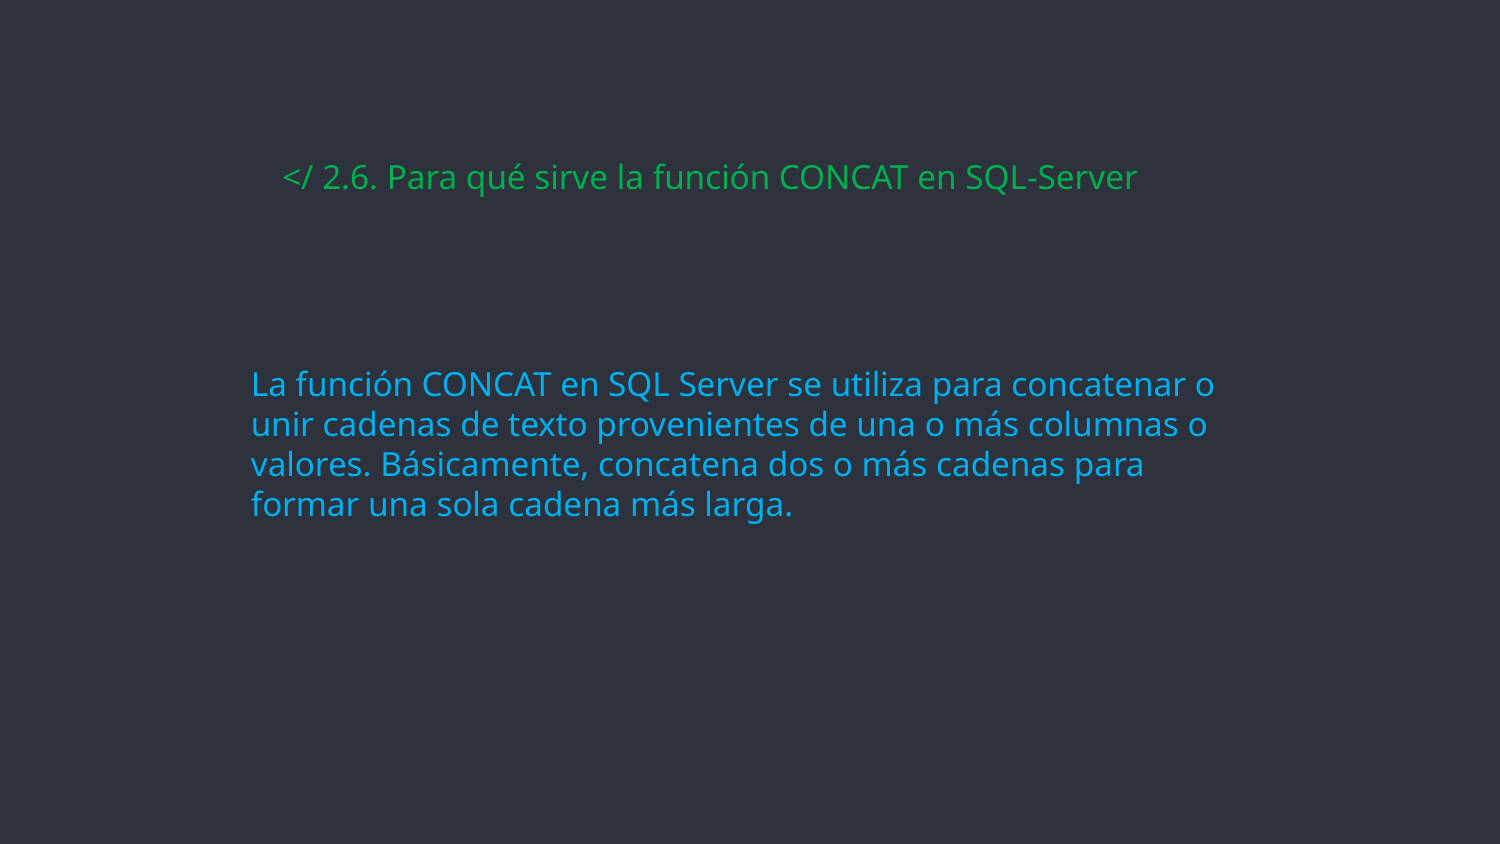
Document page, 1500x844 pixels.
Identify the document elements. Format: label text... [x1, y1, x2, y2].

text_box </ 2.6. Para qué sirve la función CONCAT en SQL-Server [267, 141, 1310, 349]
text_box La función CONCAT en SQL Server se utiliza para concatenar o unir cadenas de texto provenientes de una o más columnas o valores. Básicamente, concatena dos o más cadenas para formar una sola cadena más larga. [235, 348, 1264, 668]
